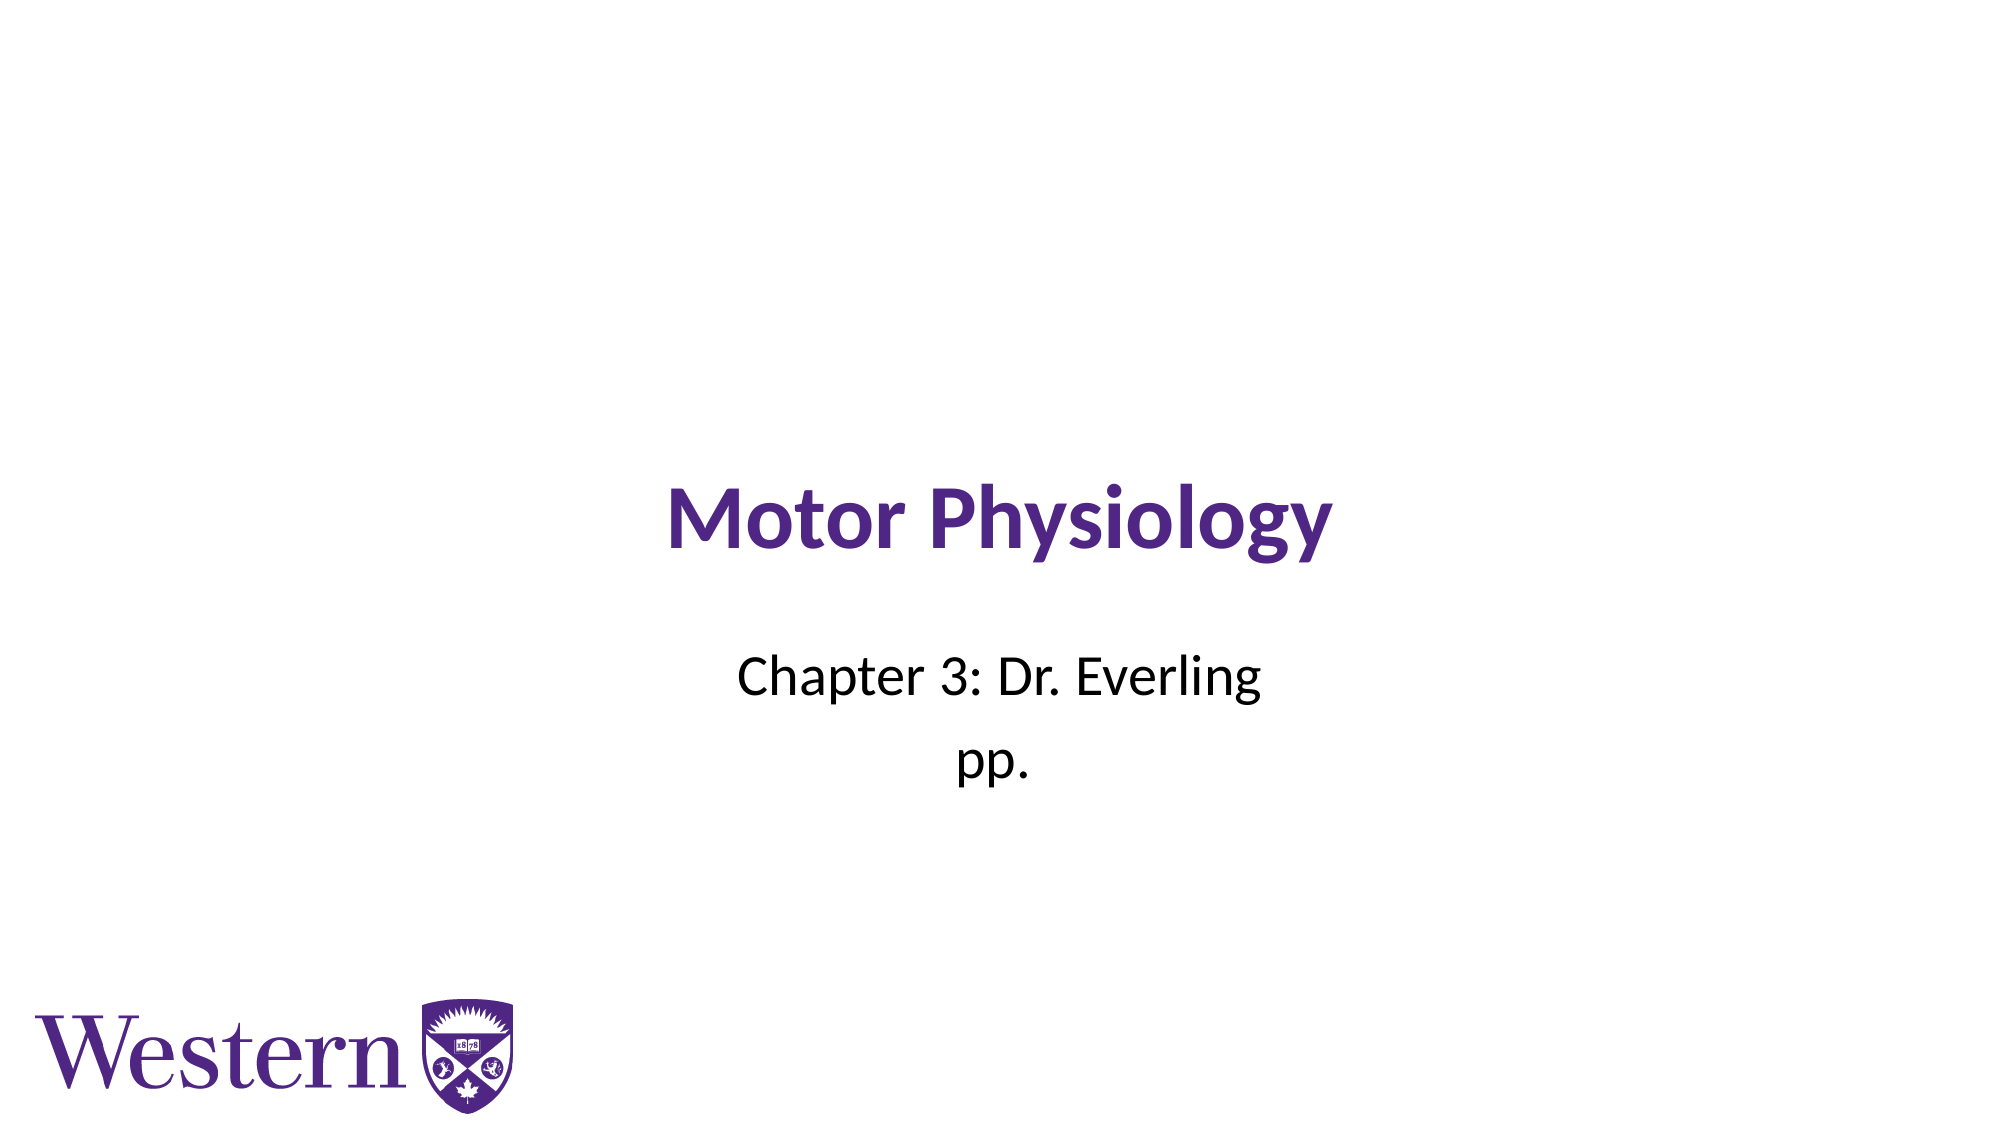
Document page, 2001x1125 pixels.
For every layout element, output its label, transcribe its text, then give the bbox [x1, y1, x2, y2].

subtitle Chapter 3: Dr. Everling pp. [300, 637, 1700, 925]
title Motor Physiology [249, 184, 1750, 576]
picture [35, 999, 513, 1114]
